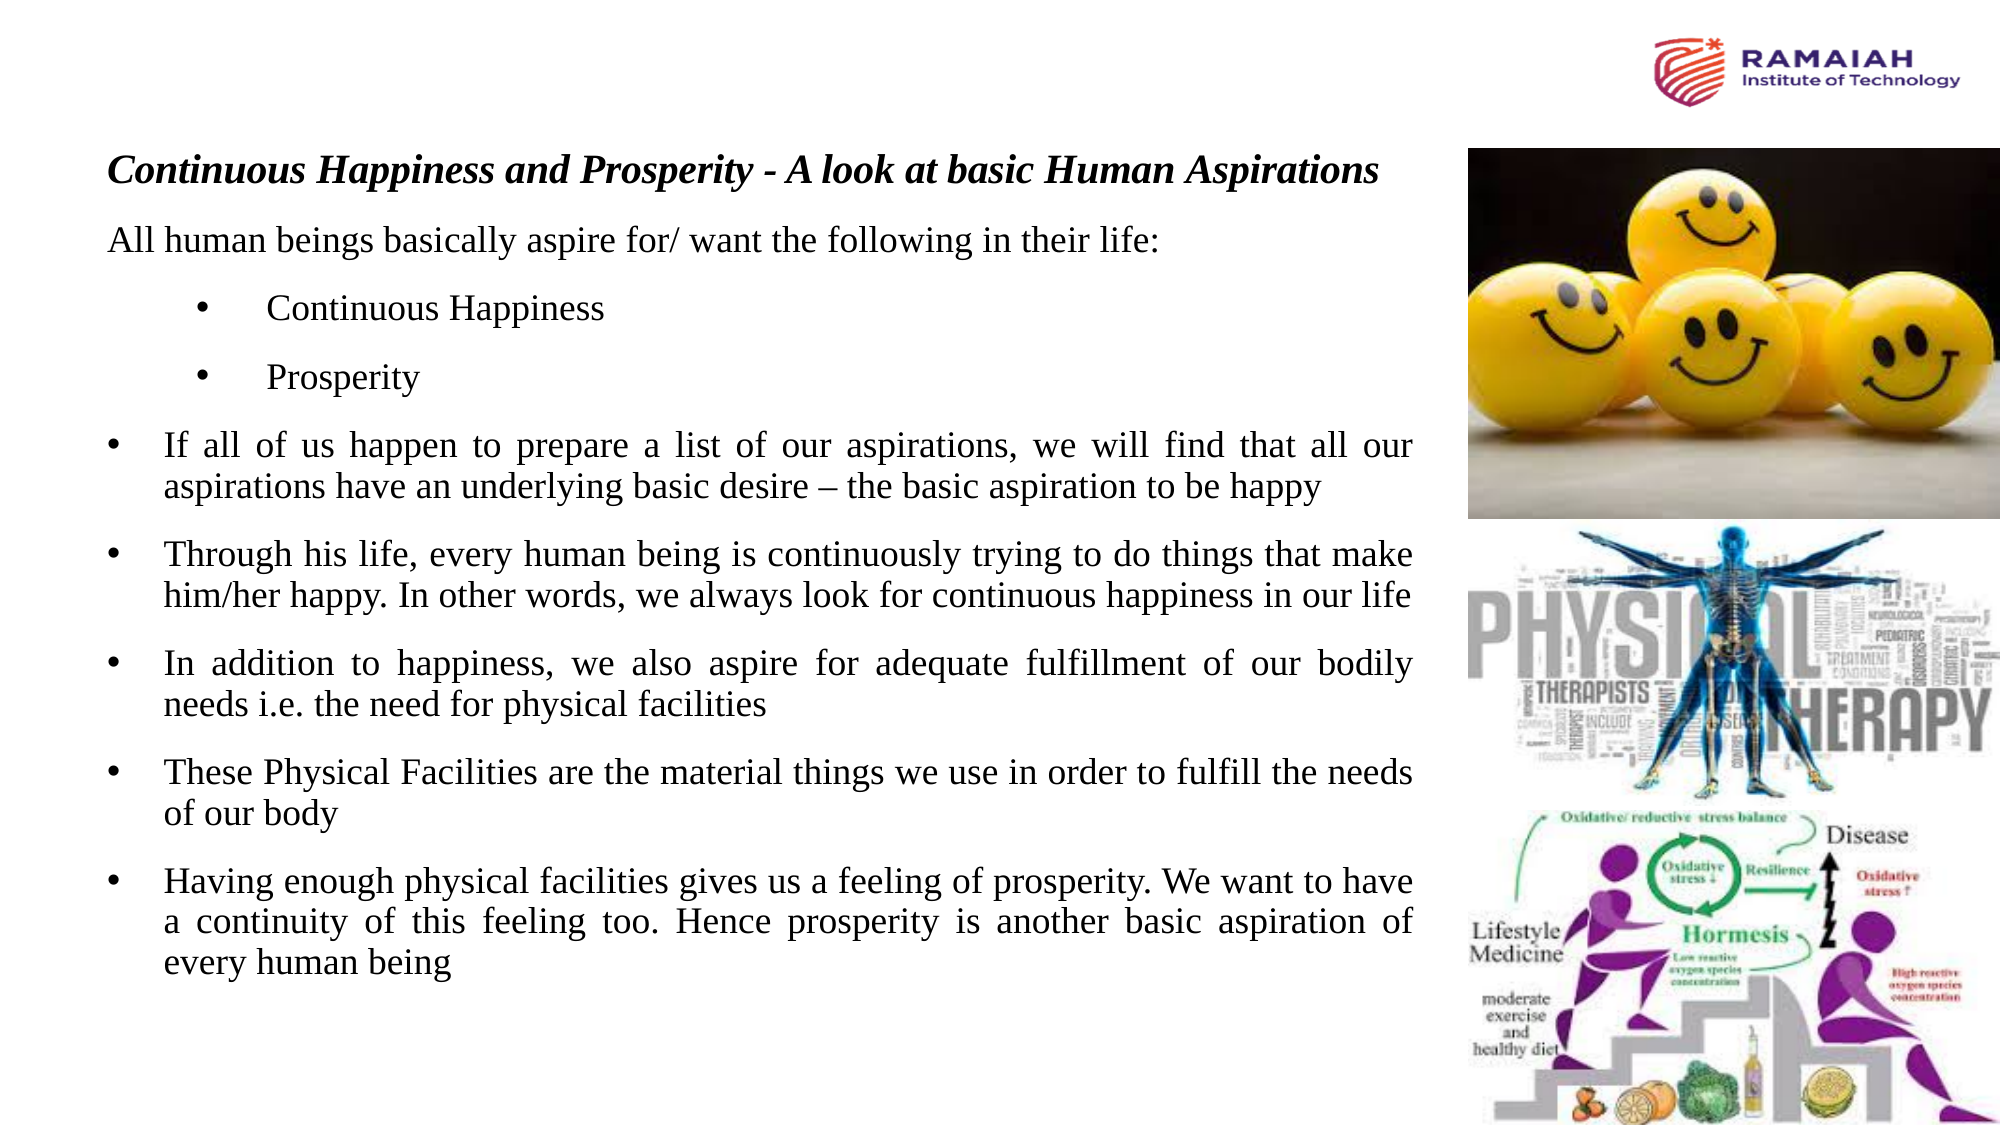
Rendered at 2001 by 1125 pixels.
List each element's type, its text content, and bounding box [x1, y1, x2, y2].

picture [1617, 1, 2000, 131]
subtitle Continuous Happiness and Prosperity - A look at basic Human Aspirations All human beings basically aspire for/ want the following in their life: Continuous Happiness Prosperity If all of us happen to prepare a list of our aspirations, we will find that all our aspirations have an underlying basic desire – the basic aspiration to be happy Through his life, every human being is continuously trying to do things that make him/her happy. In other words, we always look for continuous happiness in our life In addition to happiness, we also aspire for adequate fulfillment of our bodily needs i.e. the need for physical facilities These Physical Facilities are the material things we use in order to fulfill the needs of our body Having enough physical facilities gives us a feeling of prosperity. We want to have a continuity of this feeling too. Hence prosperity is another basic aspiration of every human being [92, 126, 1432, 999]
picture [1468, 810, 2000, 1125]
picture [1468, 148, 2000, 806]
